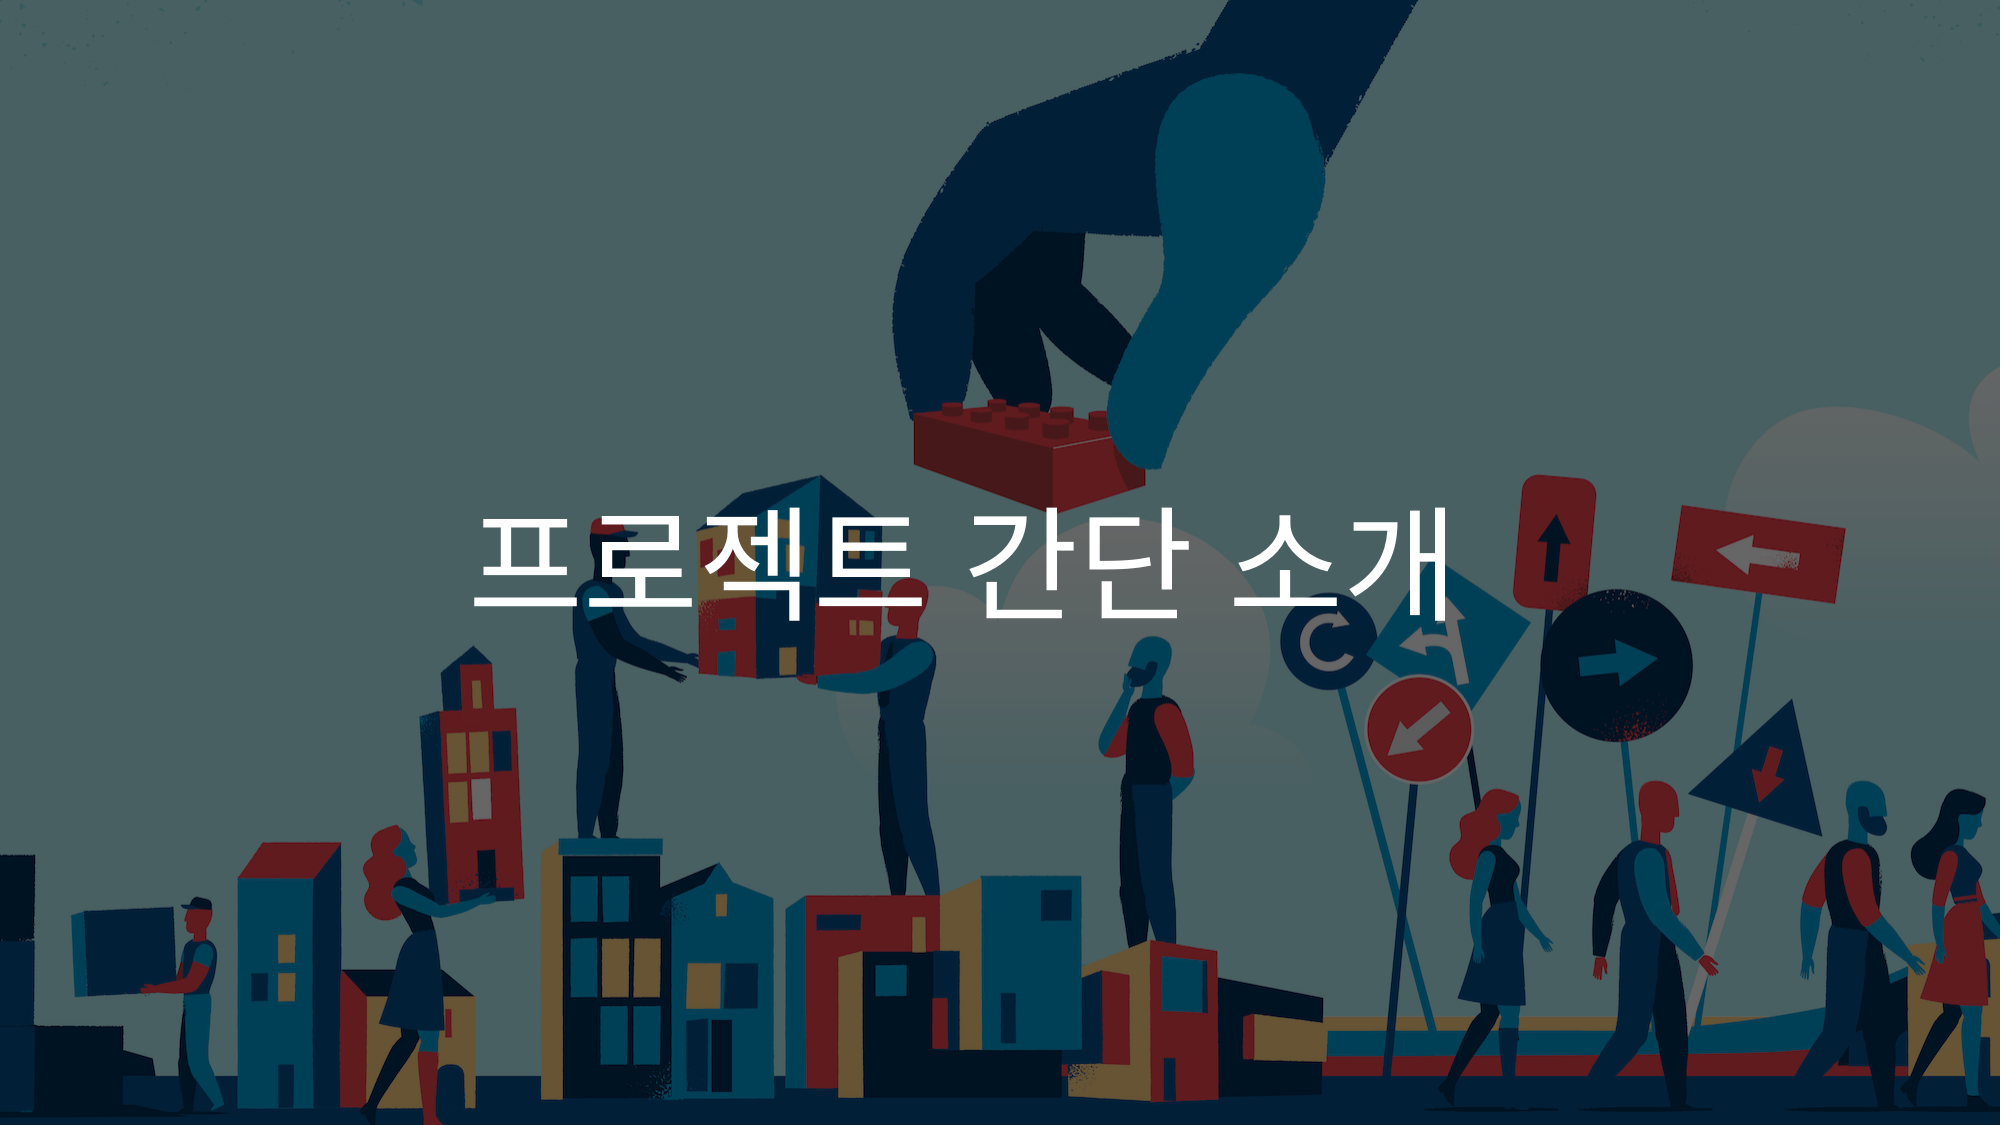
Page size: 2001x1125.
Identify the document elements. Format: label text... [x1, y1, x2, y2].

picture [0, 0, 2000, 1125]
text_box 프로젝트 간단 소개 [453, 479, 1547, 644]
